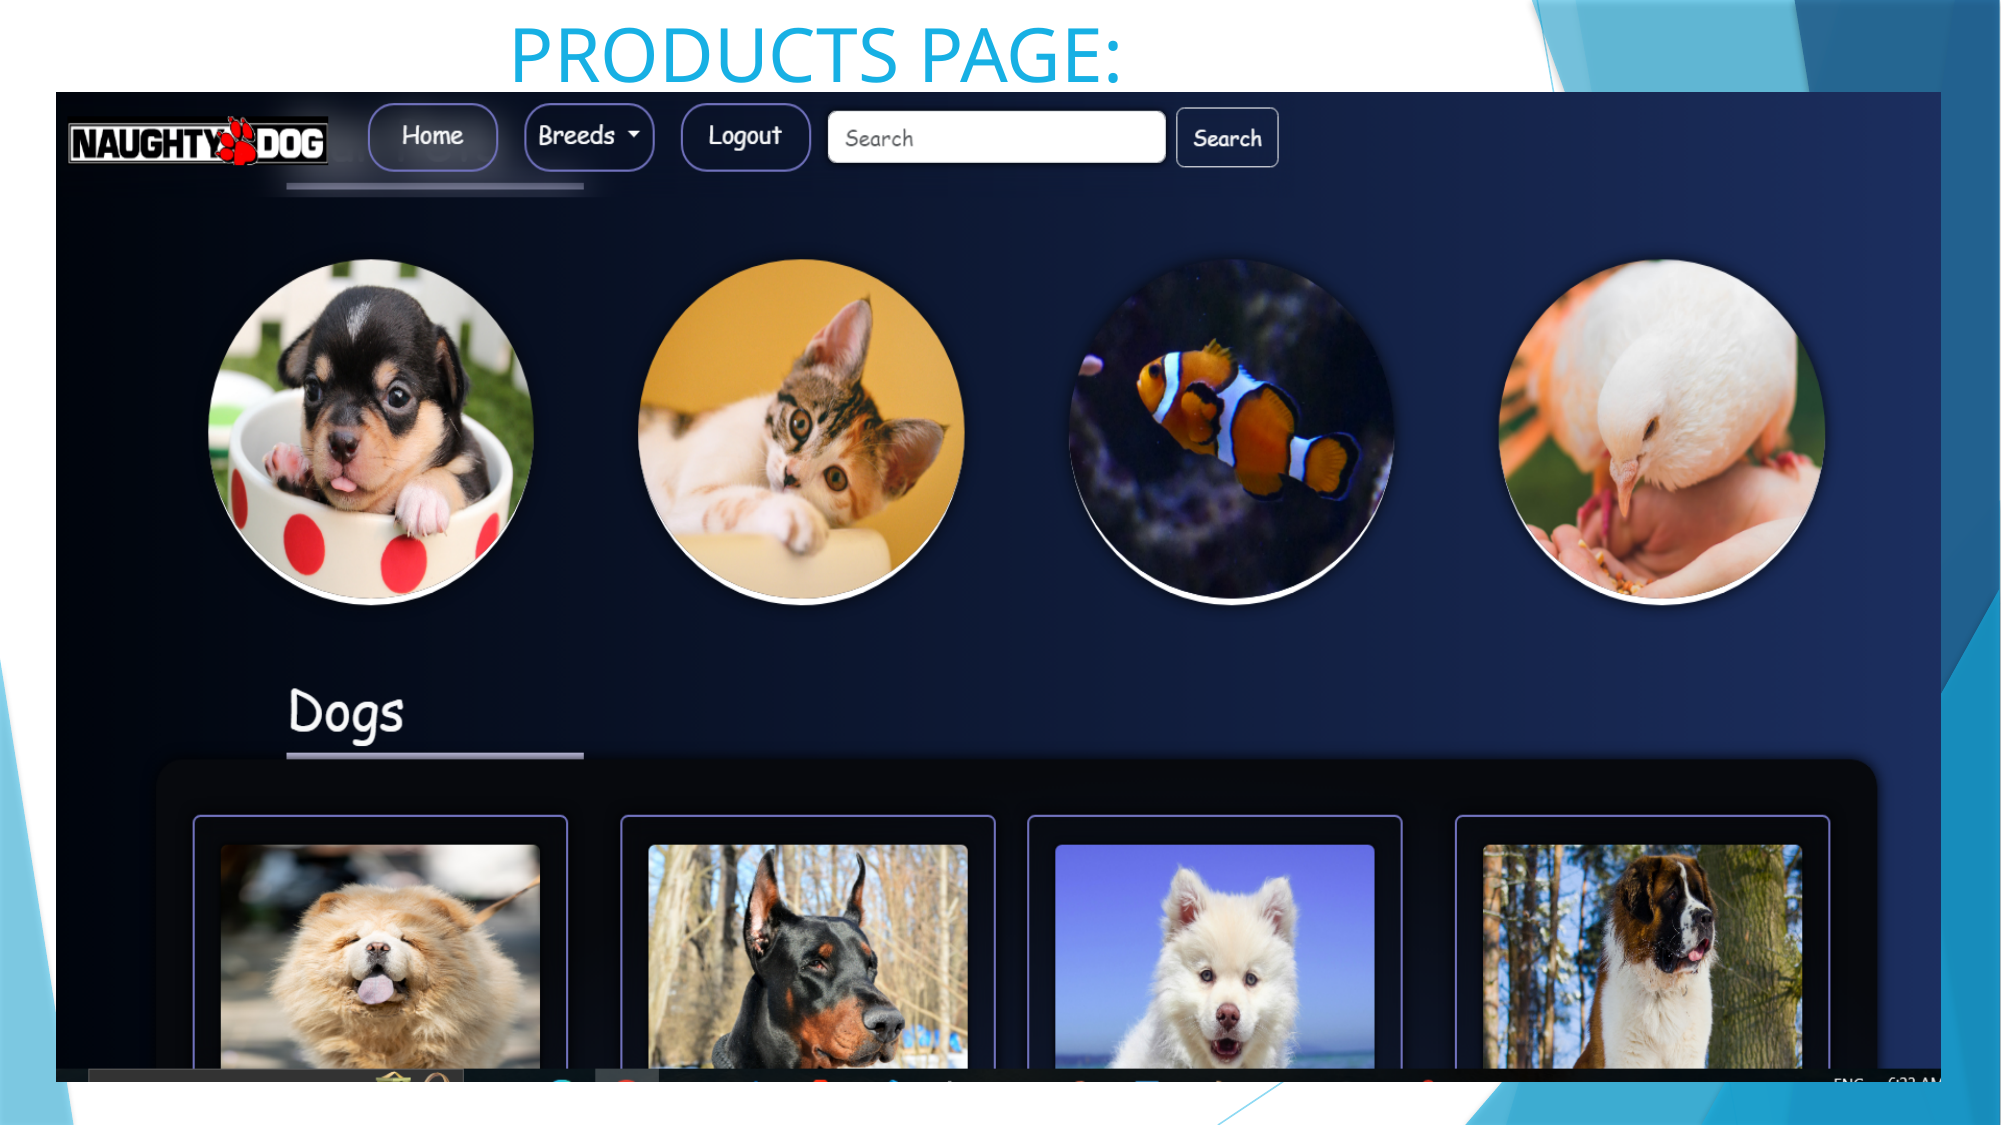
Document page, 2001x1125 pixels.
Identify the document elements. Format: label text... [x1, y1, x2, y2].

picture [56, 92, 1942, 1082]
title PRODUCTS PAGE: [111, 0, 1522, 90]
